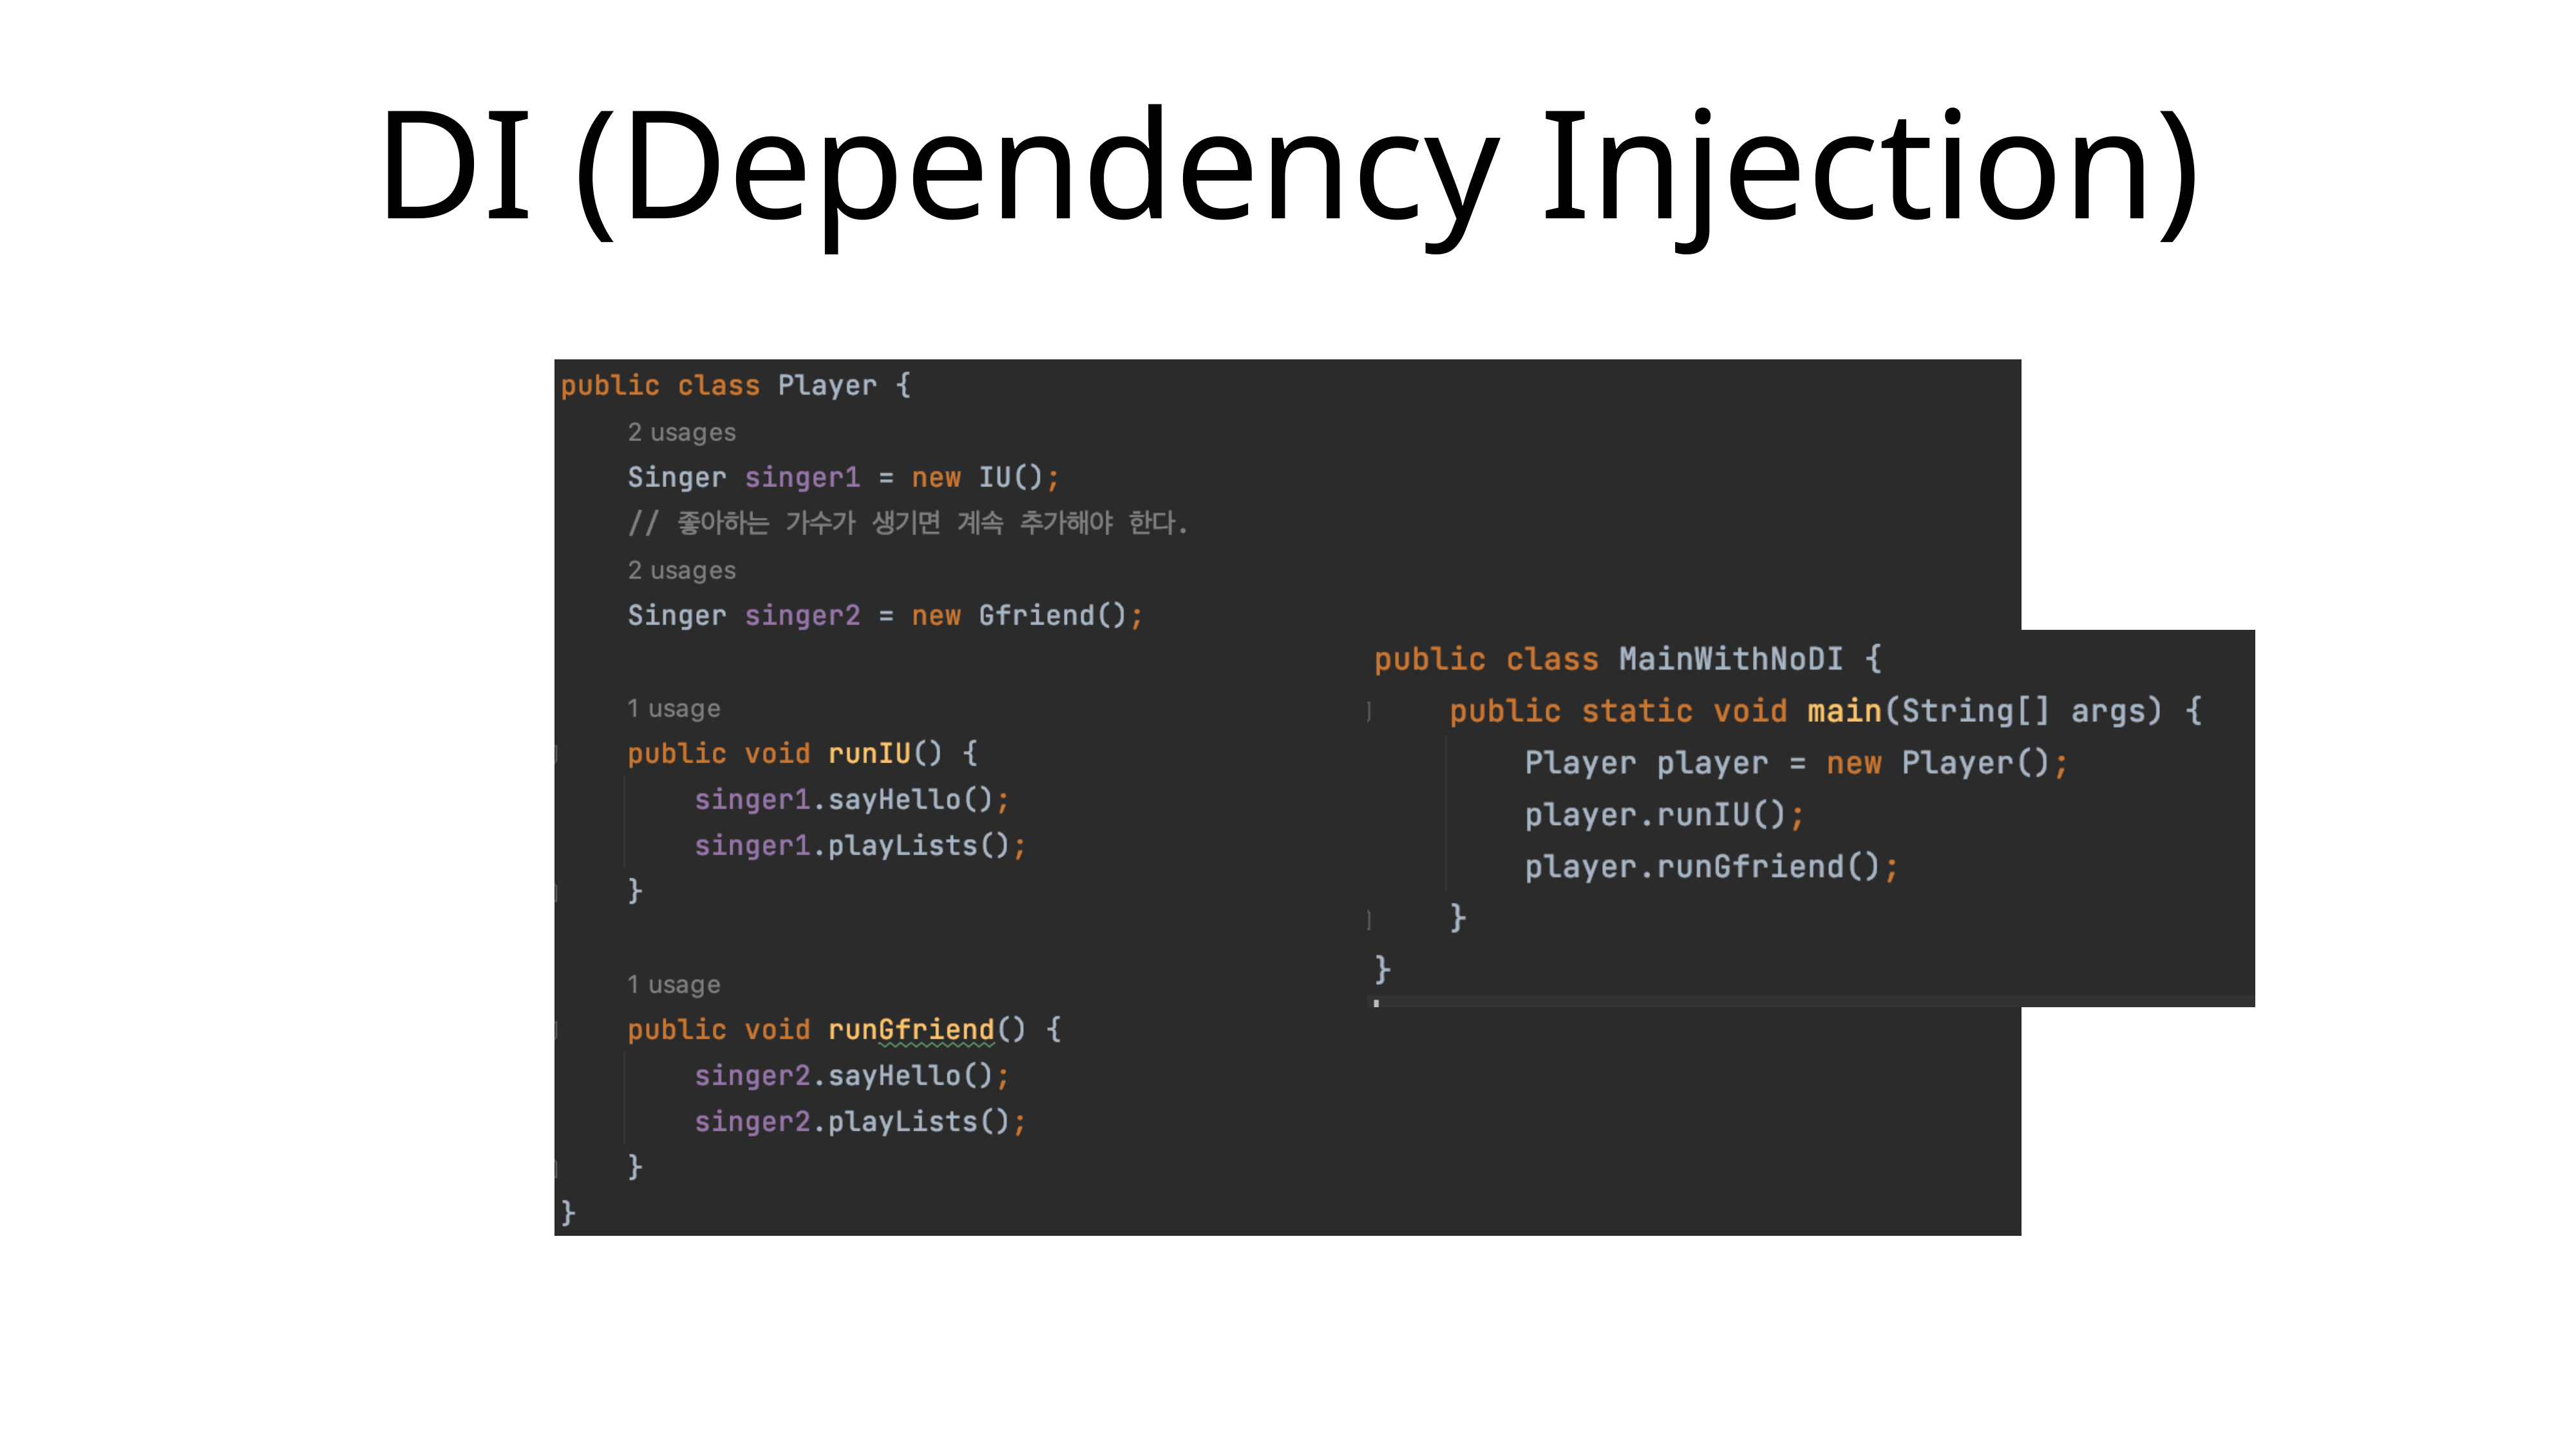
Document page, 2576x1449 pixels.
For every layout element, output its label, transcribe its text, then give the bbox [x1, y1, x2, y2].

title DI (Dependency Injection) [178, 37, 2398, 279]
picture [554, 359, 2256, 1236]
